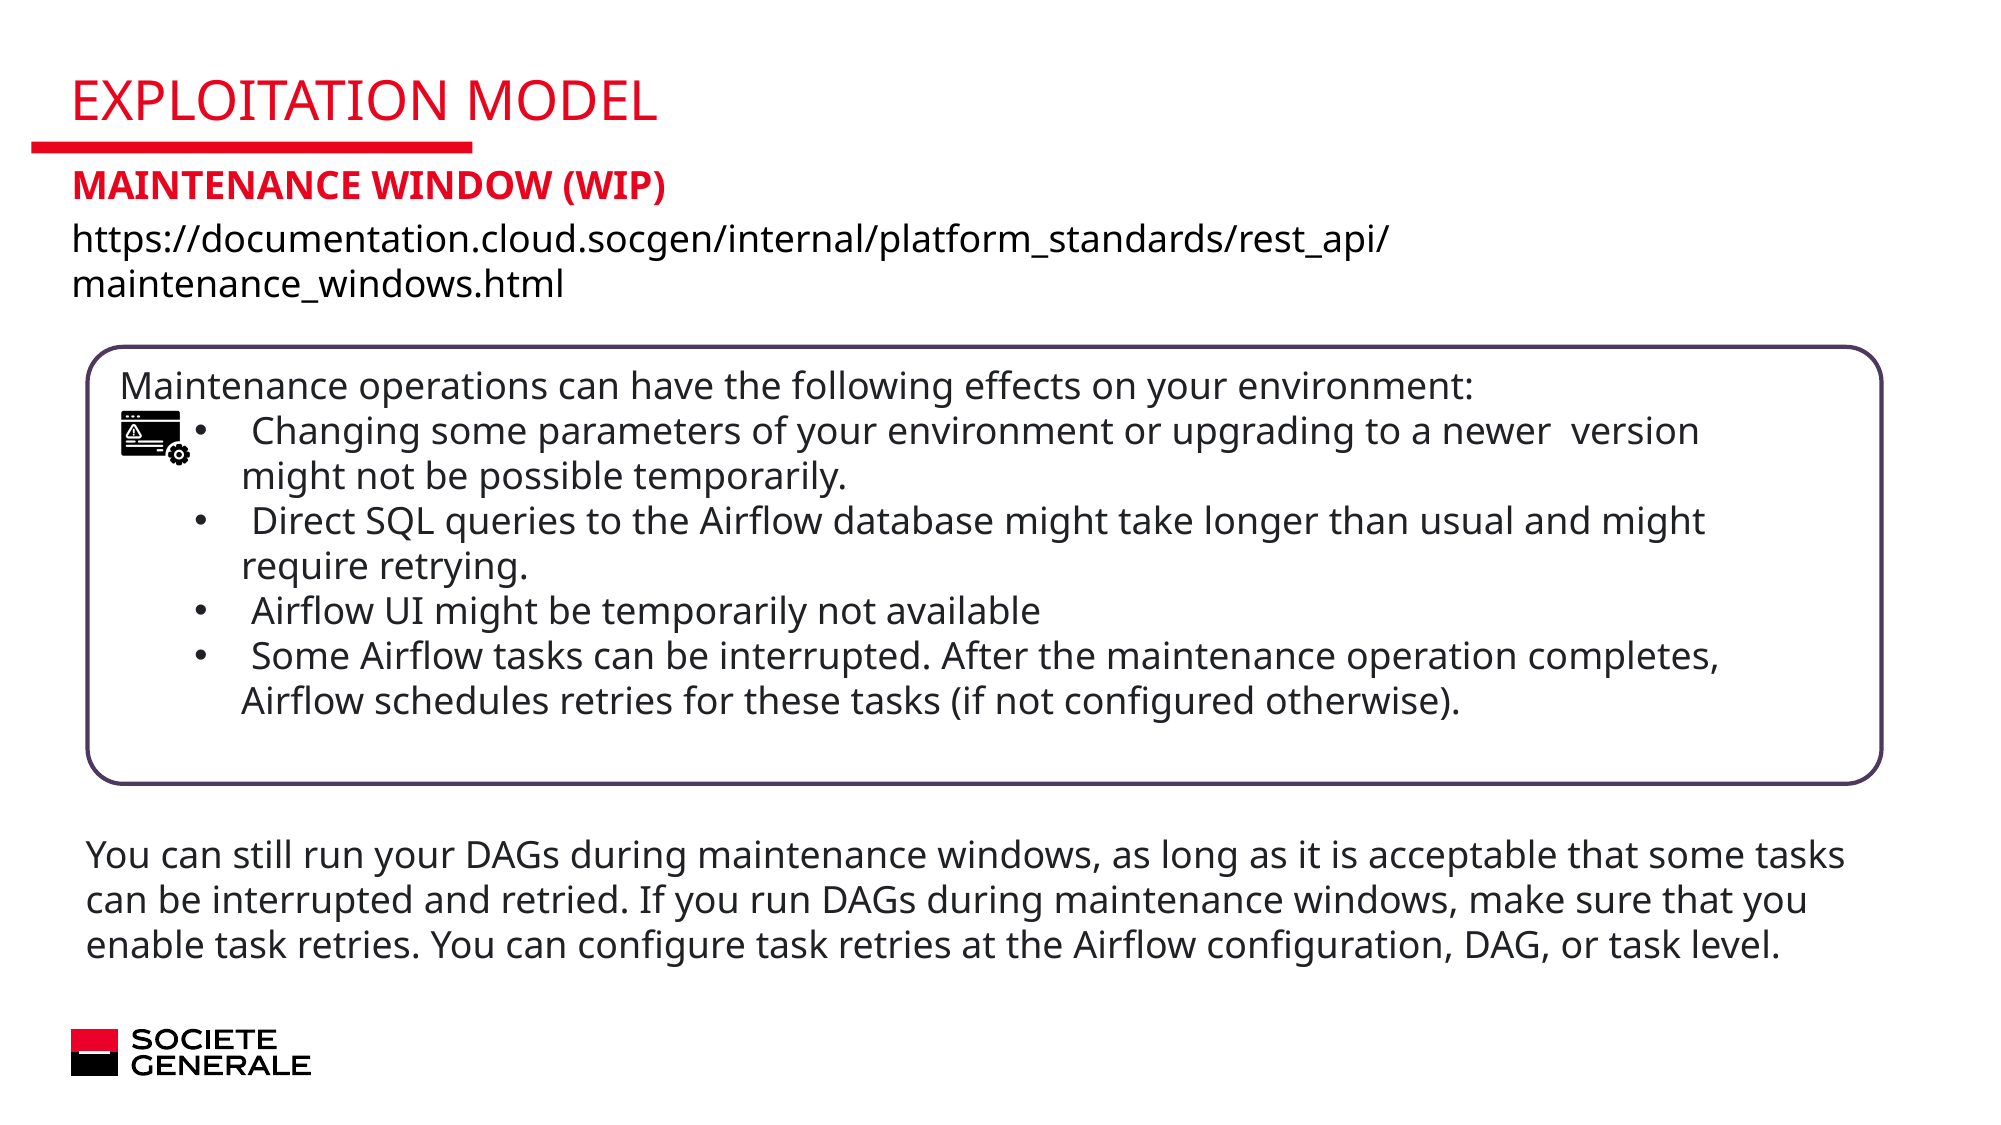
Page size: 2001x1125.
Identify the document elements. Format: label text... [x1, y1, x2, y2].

text_box https://documentation.cloud.socgen/internal/platform_standards/rest_api/maintenance_windows.html [56, 207, 1831, 313]
picture [118, 401, 193, 476]
title EXPLOITATION MODEL [70, 78, 1930, 131]
list MAINTENANCE WINDOW (WIP) [71, 165, 1930, 208]
text_box You can still run your DAGs during maintenance windows, as long as it is acceptable that some tasks can be interrupted and retried. If you run DAGs during maintenance windows, make sure that you enable task retries. You can configure task retries at the Airflow configuration, DAG, or task level. [70, 823, 1918, 974]
text_box [85, 344, 1884, 786]
